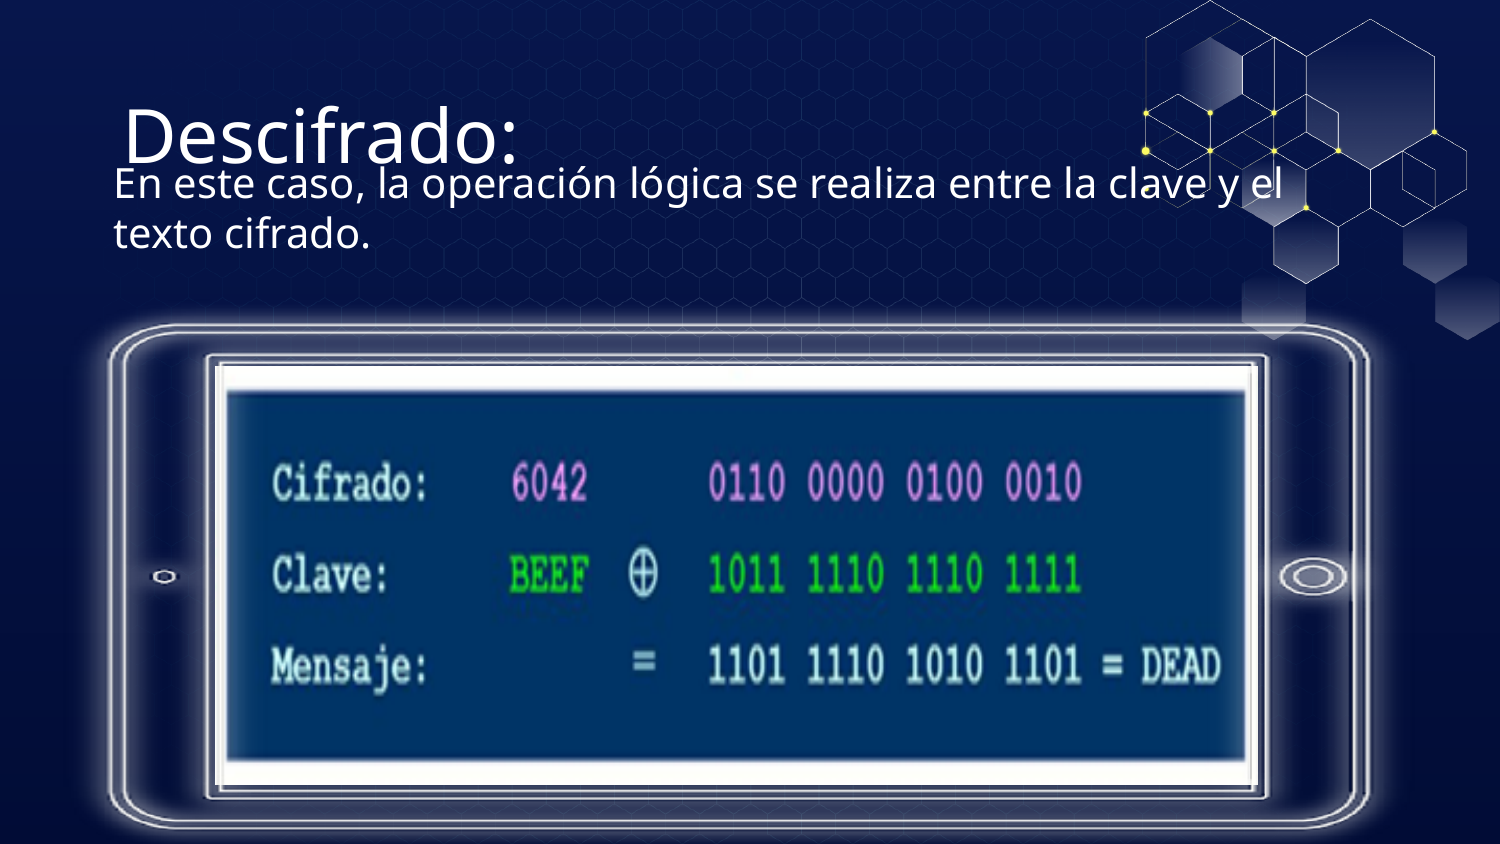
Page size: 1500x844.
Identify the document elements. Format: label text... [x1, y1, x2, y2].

title Descifrado: [107, 83, 450, 177]
title Descifrado: [1022, 83, 1500, 194]
title En este caso, la operación lógica se realiza entre la clave y el texto cifrado. [98, 177, 450, 272]
title En este caso, la operación lógica se realiza entre la clave y el texto cifrado. [1022, 177, 1374, 272]
picture [58, 0, 1500, 844]
